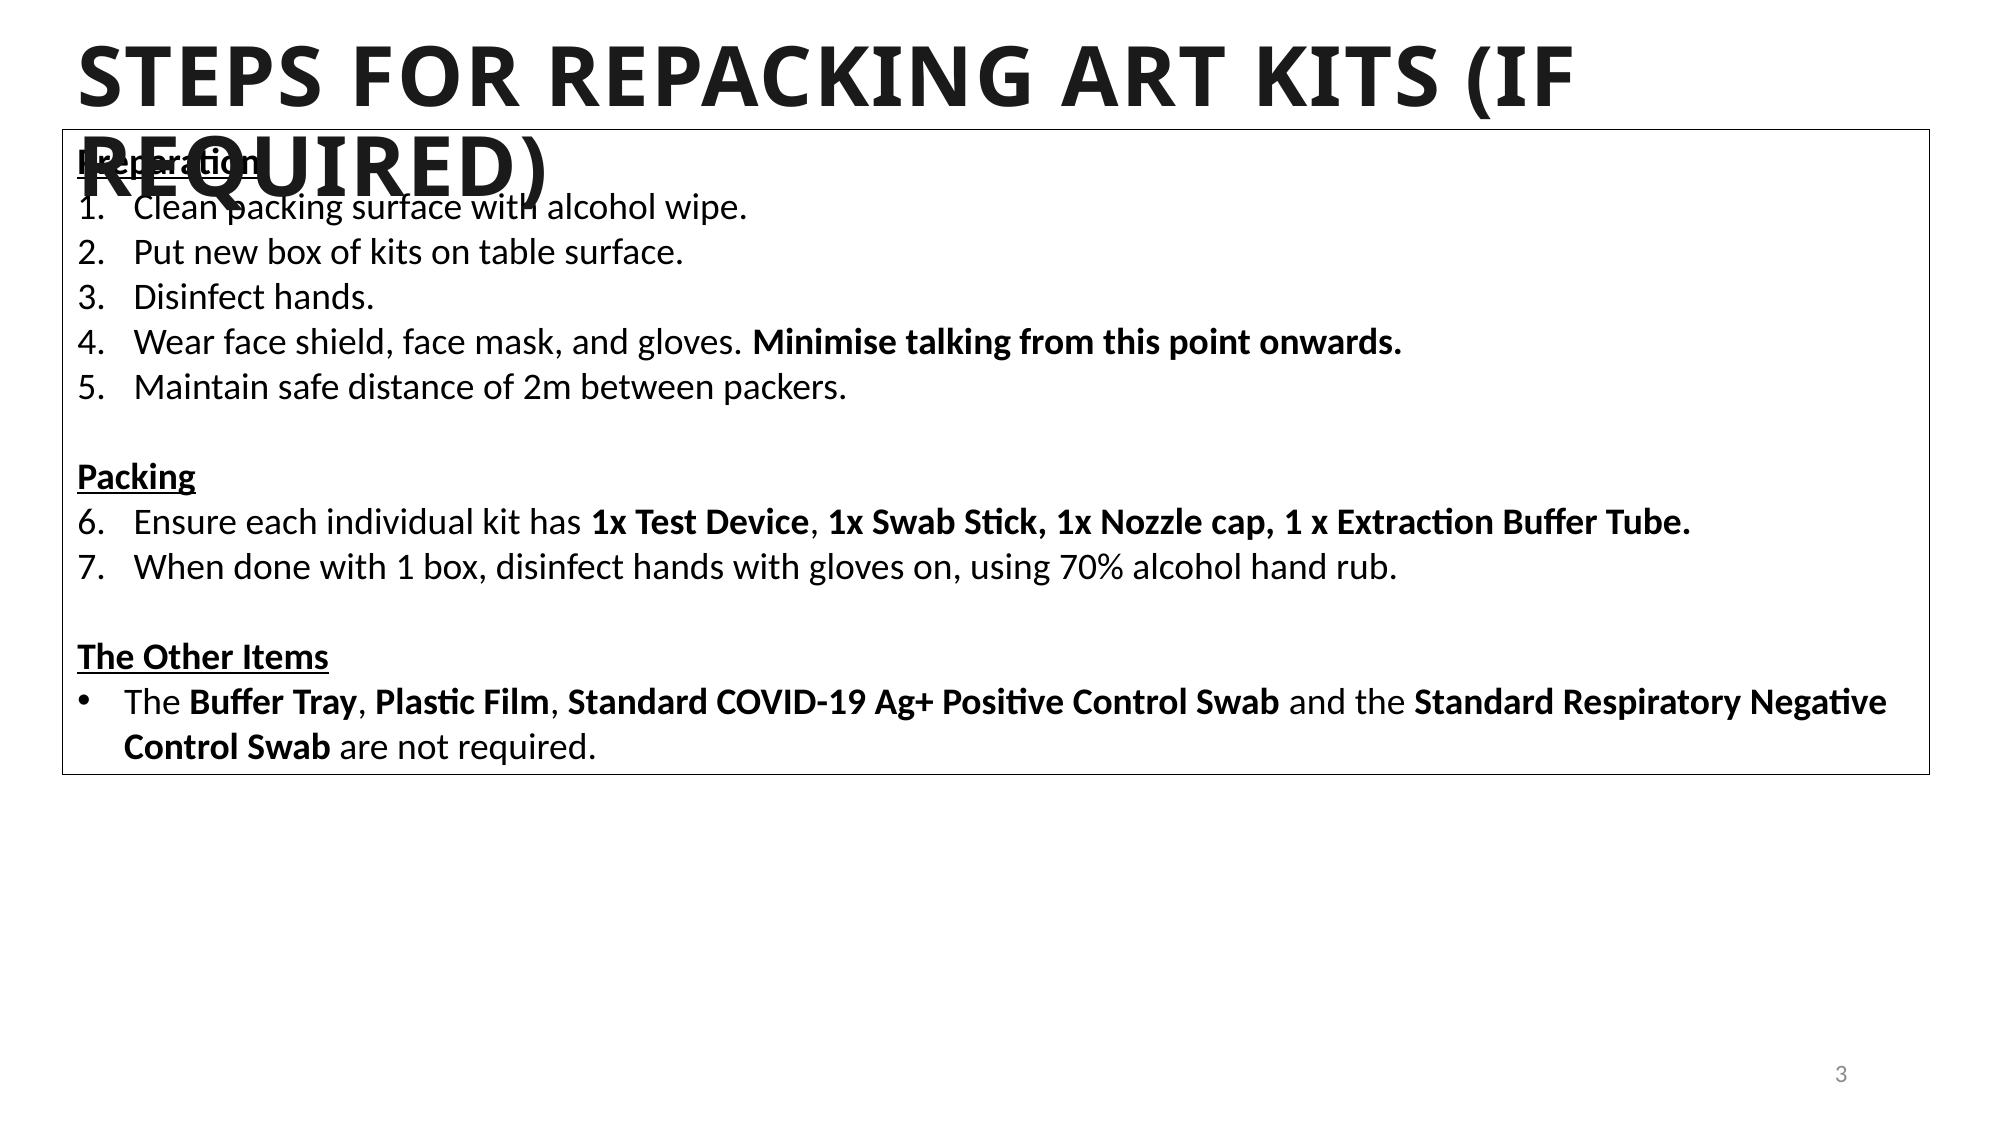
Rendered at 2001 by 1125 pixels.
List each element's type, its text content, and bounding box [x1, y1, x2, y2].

text_box Preparation Clean packing surface with alcohol wipe. Put new box of kits on table surface. Disinfect hands. Wear face shield, face mask, and gloves. Minimise talking from this point onwards. Maintain safe distance of 2m between packers. Packing Ensure each individual kit has 1x Test Device, 1x Swab Stick, 1x Nozzle cap, 1 x Extraction Buffer Tube. When done with 1 box, disinfect hands with gloves on, using 70% alcohol hand rub. The Other Items The Buffer Tray, Plastic Film, Standard COVID-19 Ag+ Positive Control Swab and the Standard Respiratory Negative Control Swab are not required. [62, 223, 1930, 775]
slide_number 3 [1412, 1042, 1863, 1103]
text_box Steps for repacking art kits (IF REQUIRED) [62, 27, 1938, 223]
